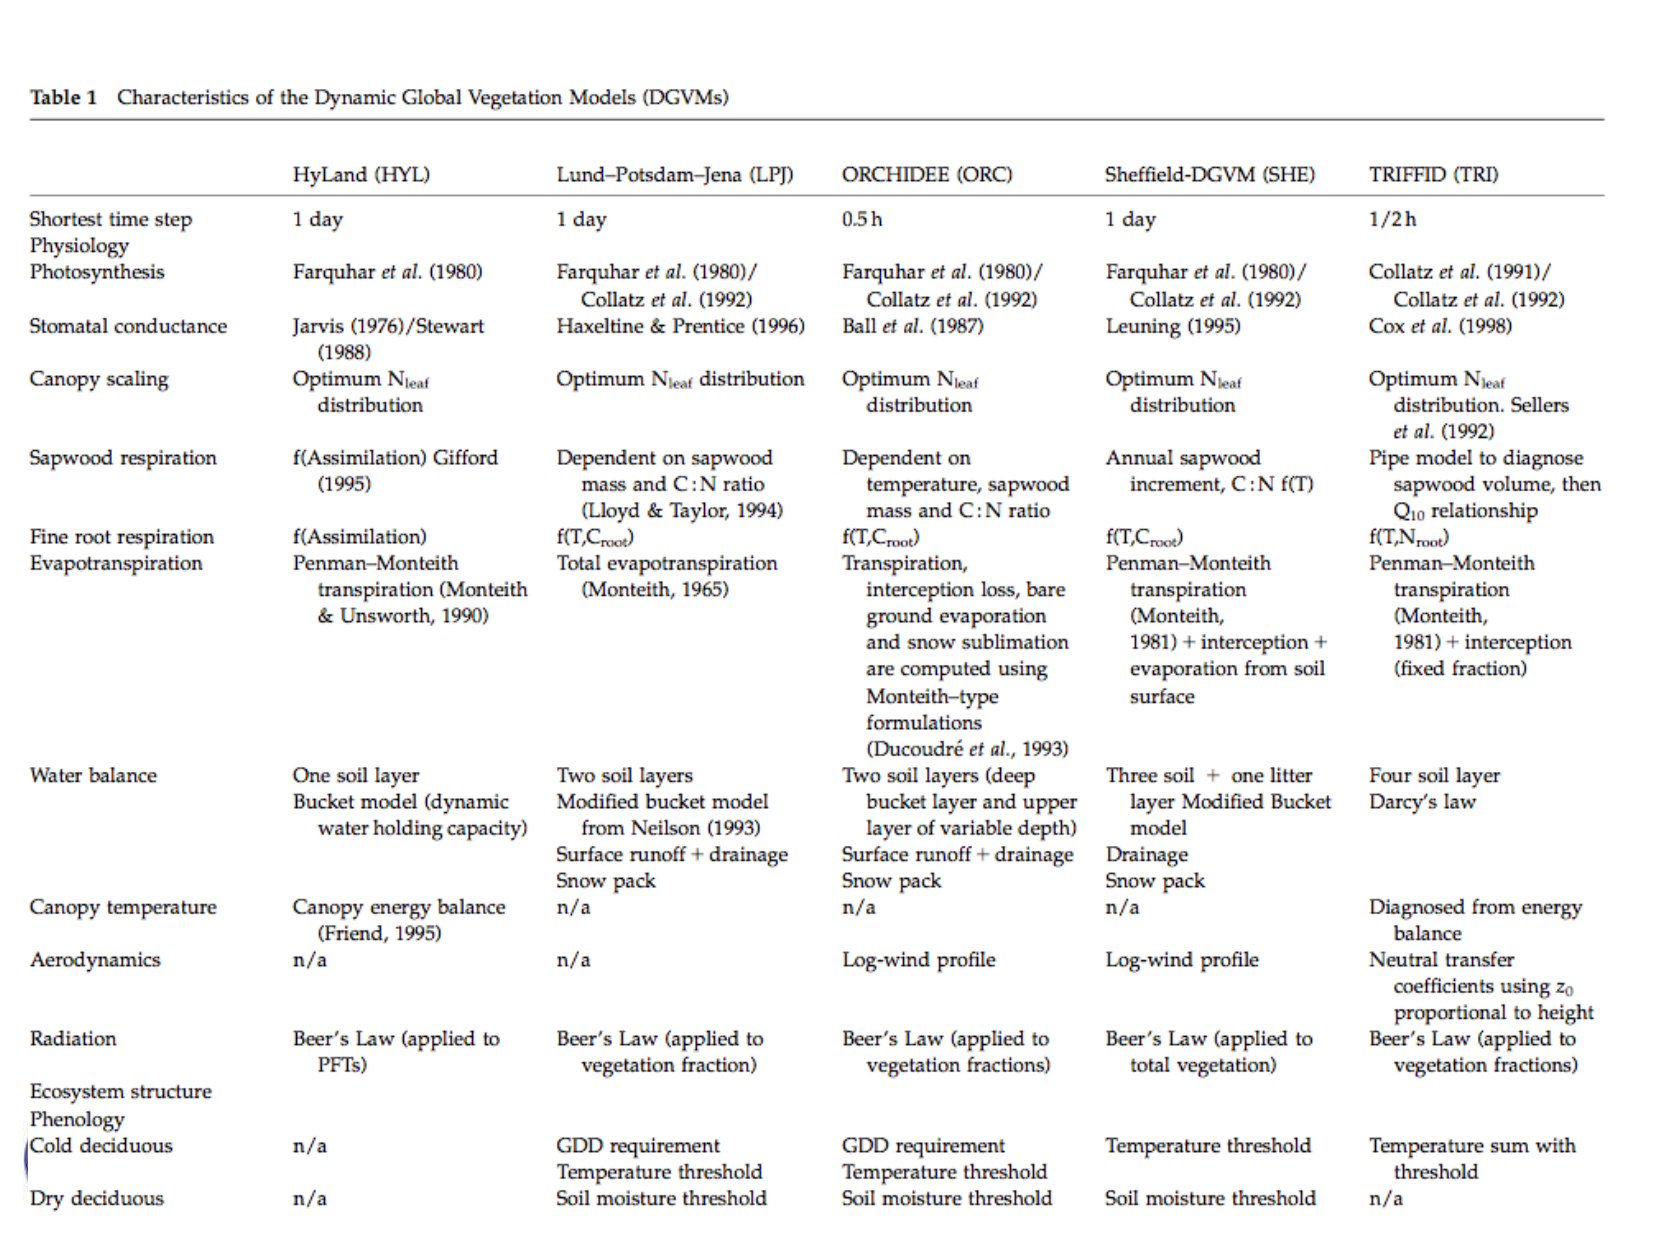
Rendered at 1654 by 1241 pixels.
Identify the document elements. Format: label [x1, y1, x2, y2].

picture [23, 88, 1630, 1235]
